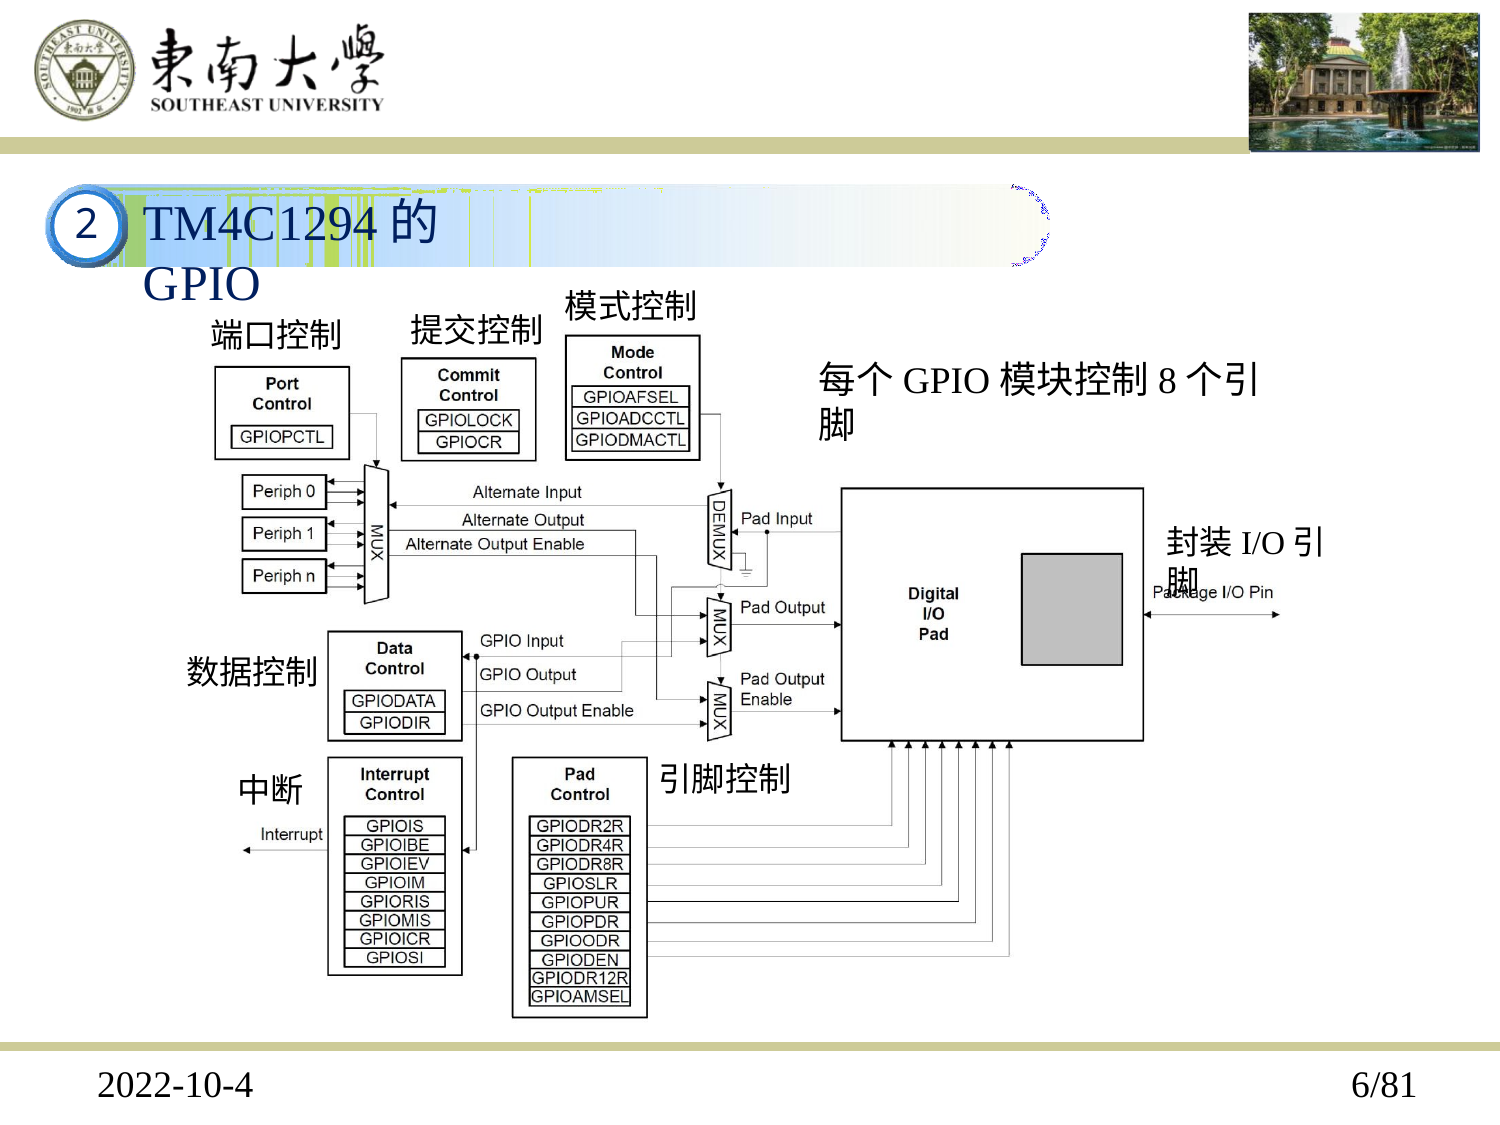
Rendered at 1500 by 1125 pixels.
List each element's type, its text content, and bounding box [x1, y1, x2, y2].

text_box 封装I/O引脚 [1287, 519, 1347, 602]
picture [0, 1042, 1500, 1051]
text_box 模式控制 [562, 282, 701, 325]
footer 2022-10-4 [94, 1061, 256, 1125]
text_box 提交控制 [408, 306, 546, 329]
text_box 端口控制 [207, 312, 346, 332]
picture [128, 184, 1050, 267]
picture [211, 330, 1282, 1023]
picture [34, 19, 385, 122]
slide_number 1/81 [1326, 1061, 1427, 1125]
title TM4C1294的GPIO [140, 188, 546, 379]
text_box 数据控制 [184, 649, 205, 692]
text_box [44, 184, 128, 268]
picture [0, 10, 1483, 155]
